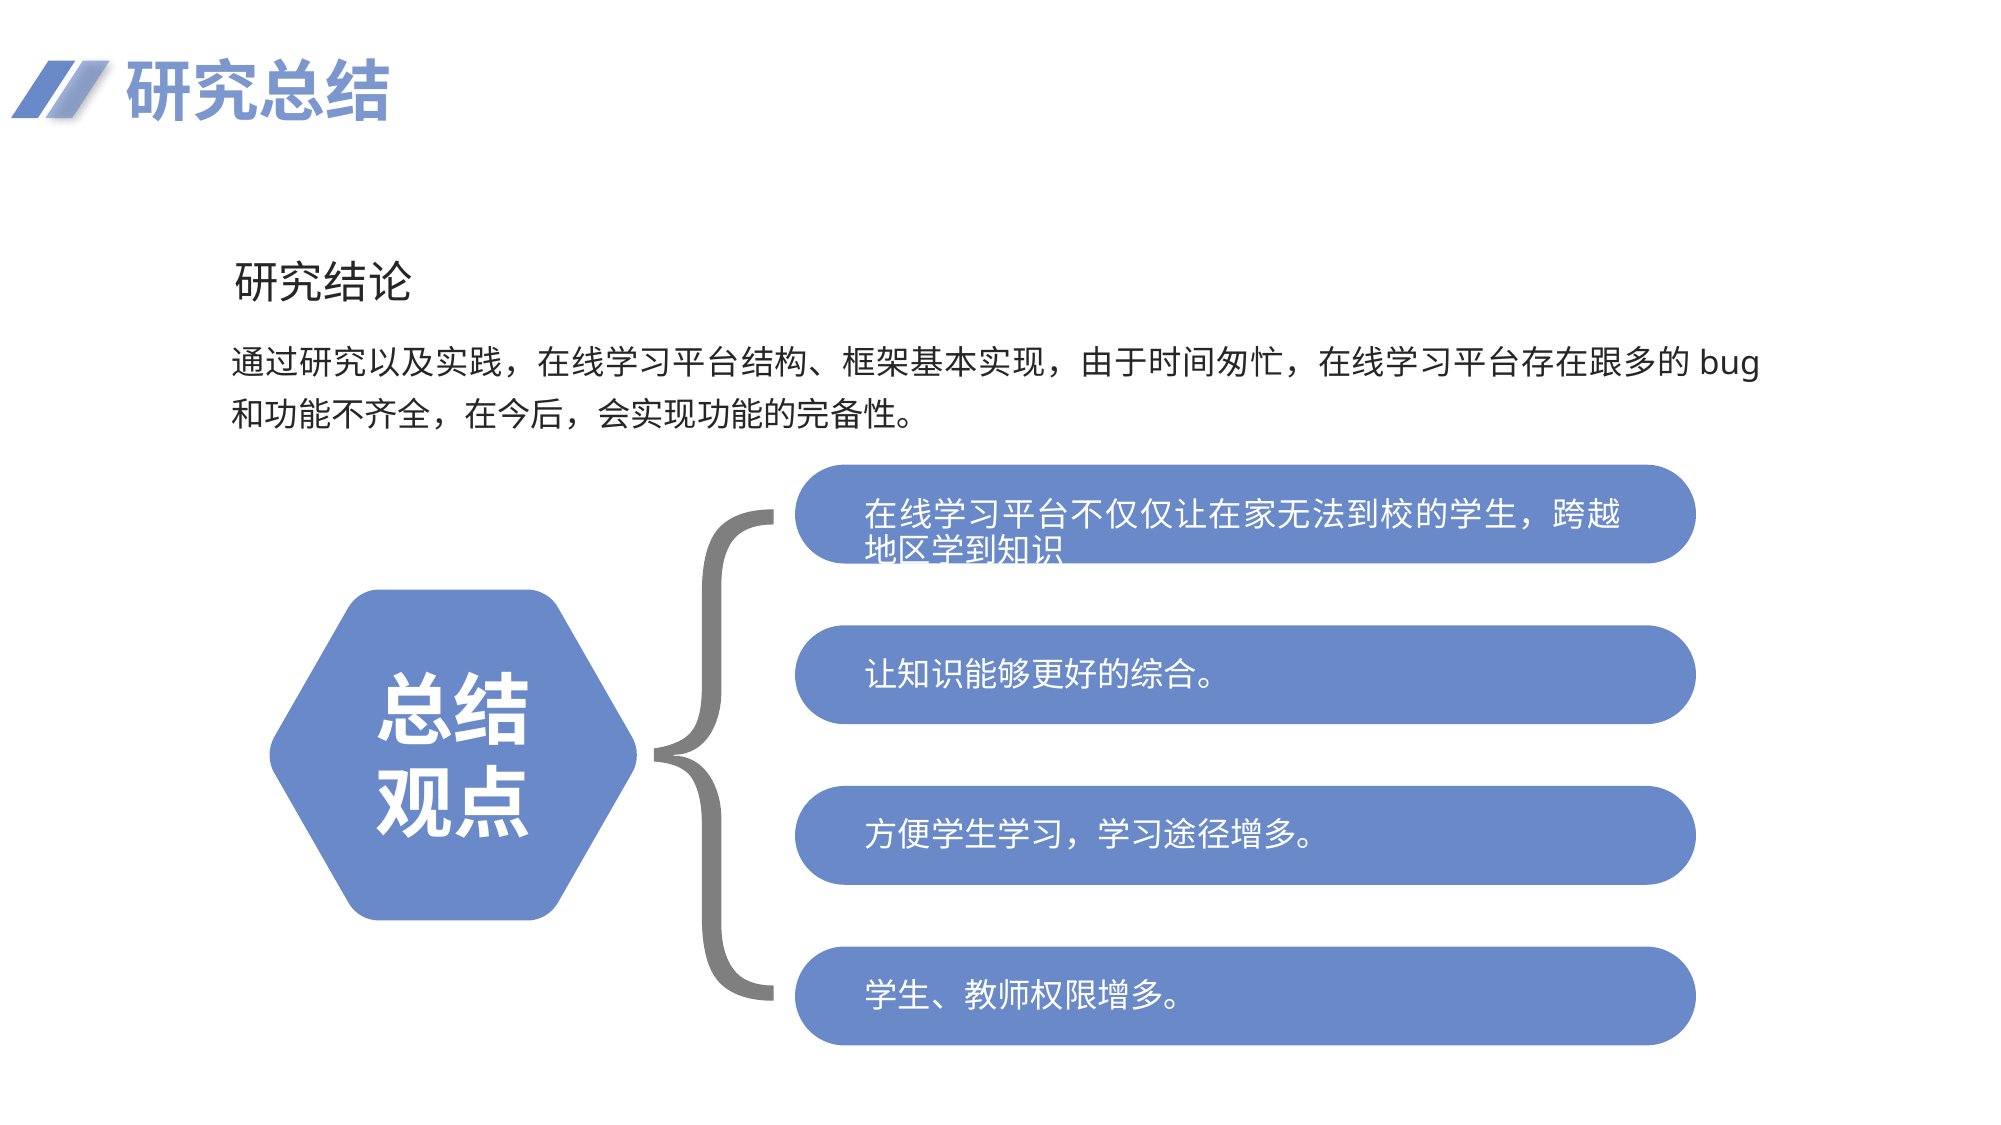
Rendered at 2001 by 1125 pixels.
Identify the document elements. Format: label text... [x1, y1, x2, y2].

text_box 方便学生学习，学习途径增多。 [864, 817, 1621, 854]
text_box [653, 509, 774, 1001]
text_box [793, 945, 1698, 1047]
text_box 在线学习平台不仅仅让在家无法到校的学生，跨越地区学到知识 [864, 497, 1621, 570]
text_box [269, 589, 637, 921]
text_box 研究总结 [105, 38, 413, 139]
text_box 让知识能够更好的综合。 [864, 656, 1621, 693]
text_box [793, 624, 1698, 726]
text_box 学生、教师权限增多。 [864, 977, 1621, 1014]
text_box 总结观点 [353, 660, 553, 848]
text_box [793, 463, 1698, 565]
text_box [216, 246, 1784, 442]
text_box [793, 784, 1698, 886]
